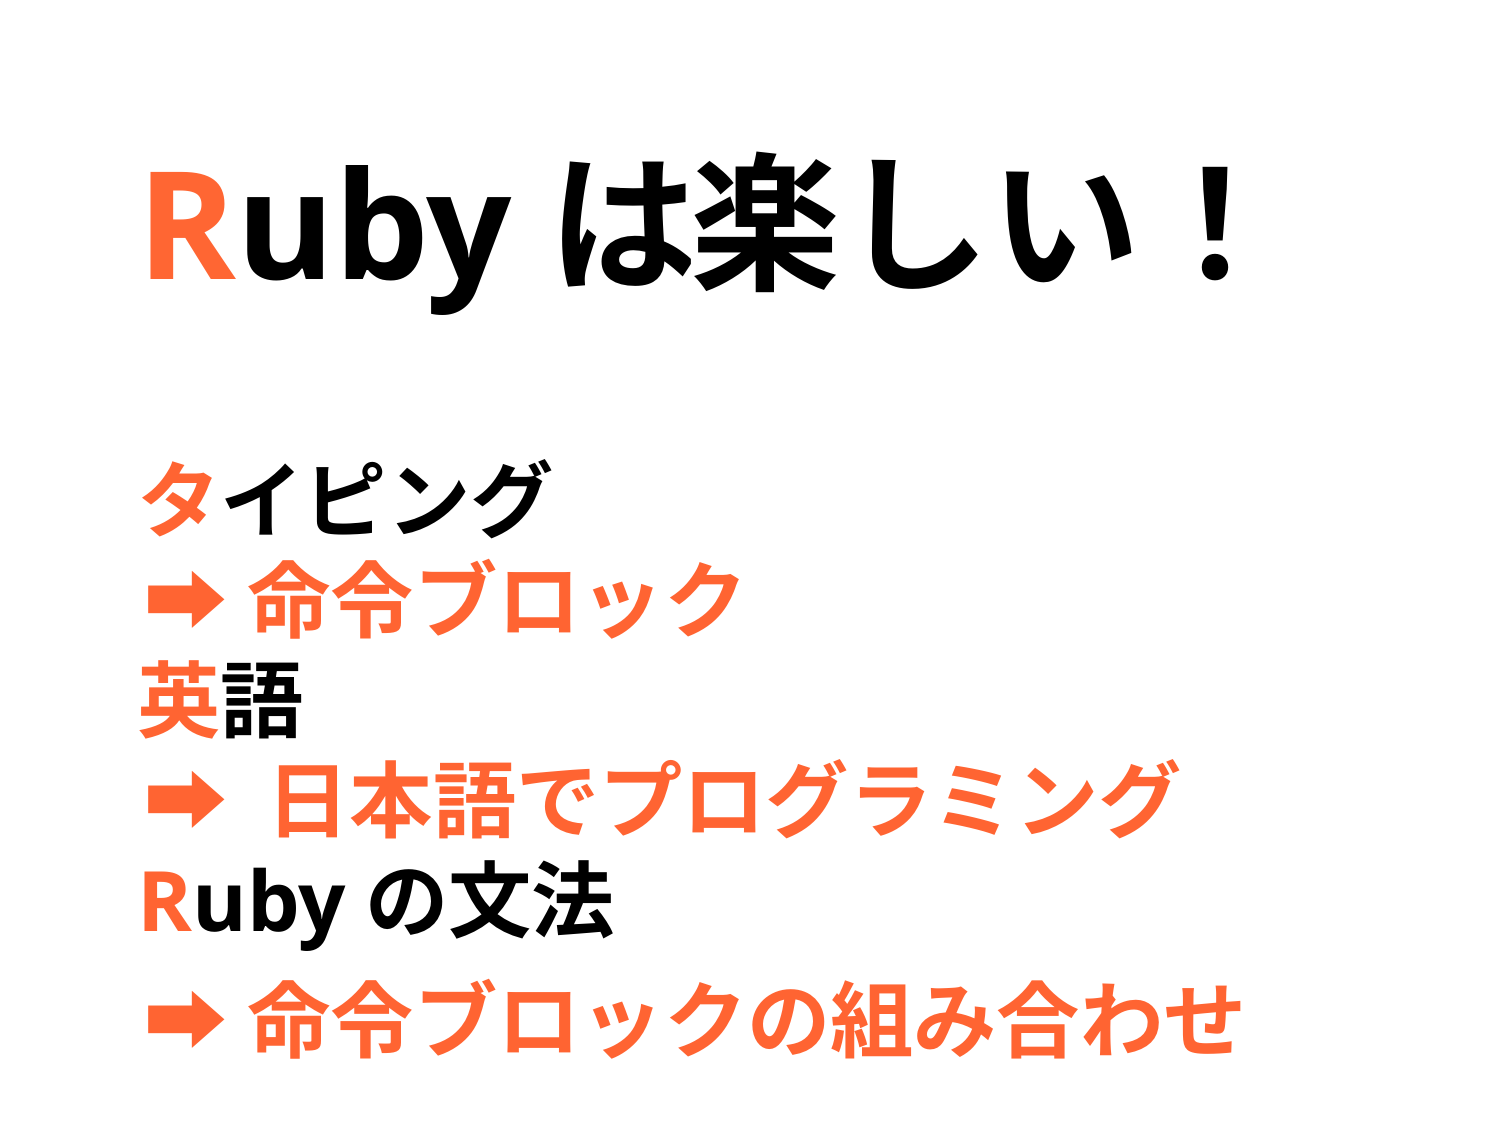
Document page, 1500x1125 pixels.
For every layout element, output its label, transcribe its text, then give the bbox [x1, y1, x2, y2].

text_box タイピング 英語 Rubyの文法 [122, 441, 876, 956]
text_box Rubyは難しい… [122, 121, 1341, 317]
text_box 楽しい！ [690, 129, 1444, 327]
text_box ➡命令ブロック ➡ 日本語でプログラミング ➡命令ブロックの組み合わせ [129, 540, 1364, 1075]
